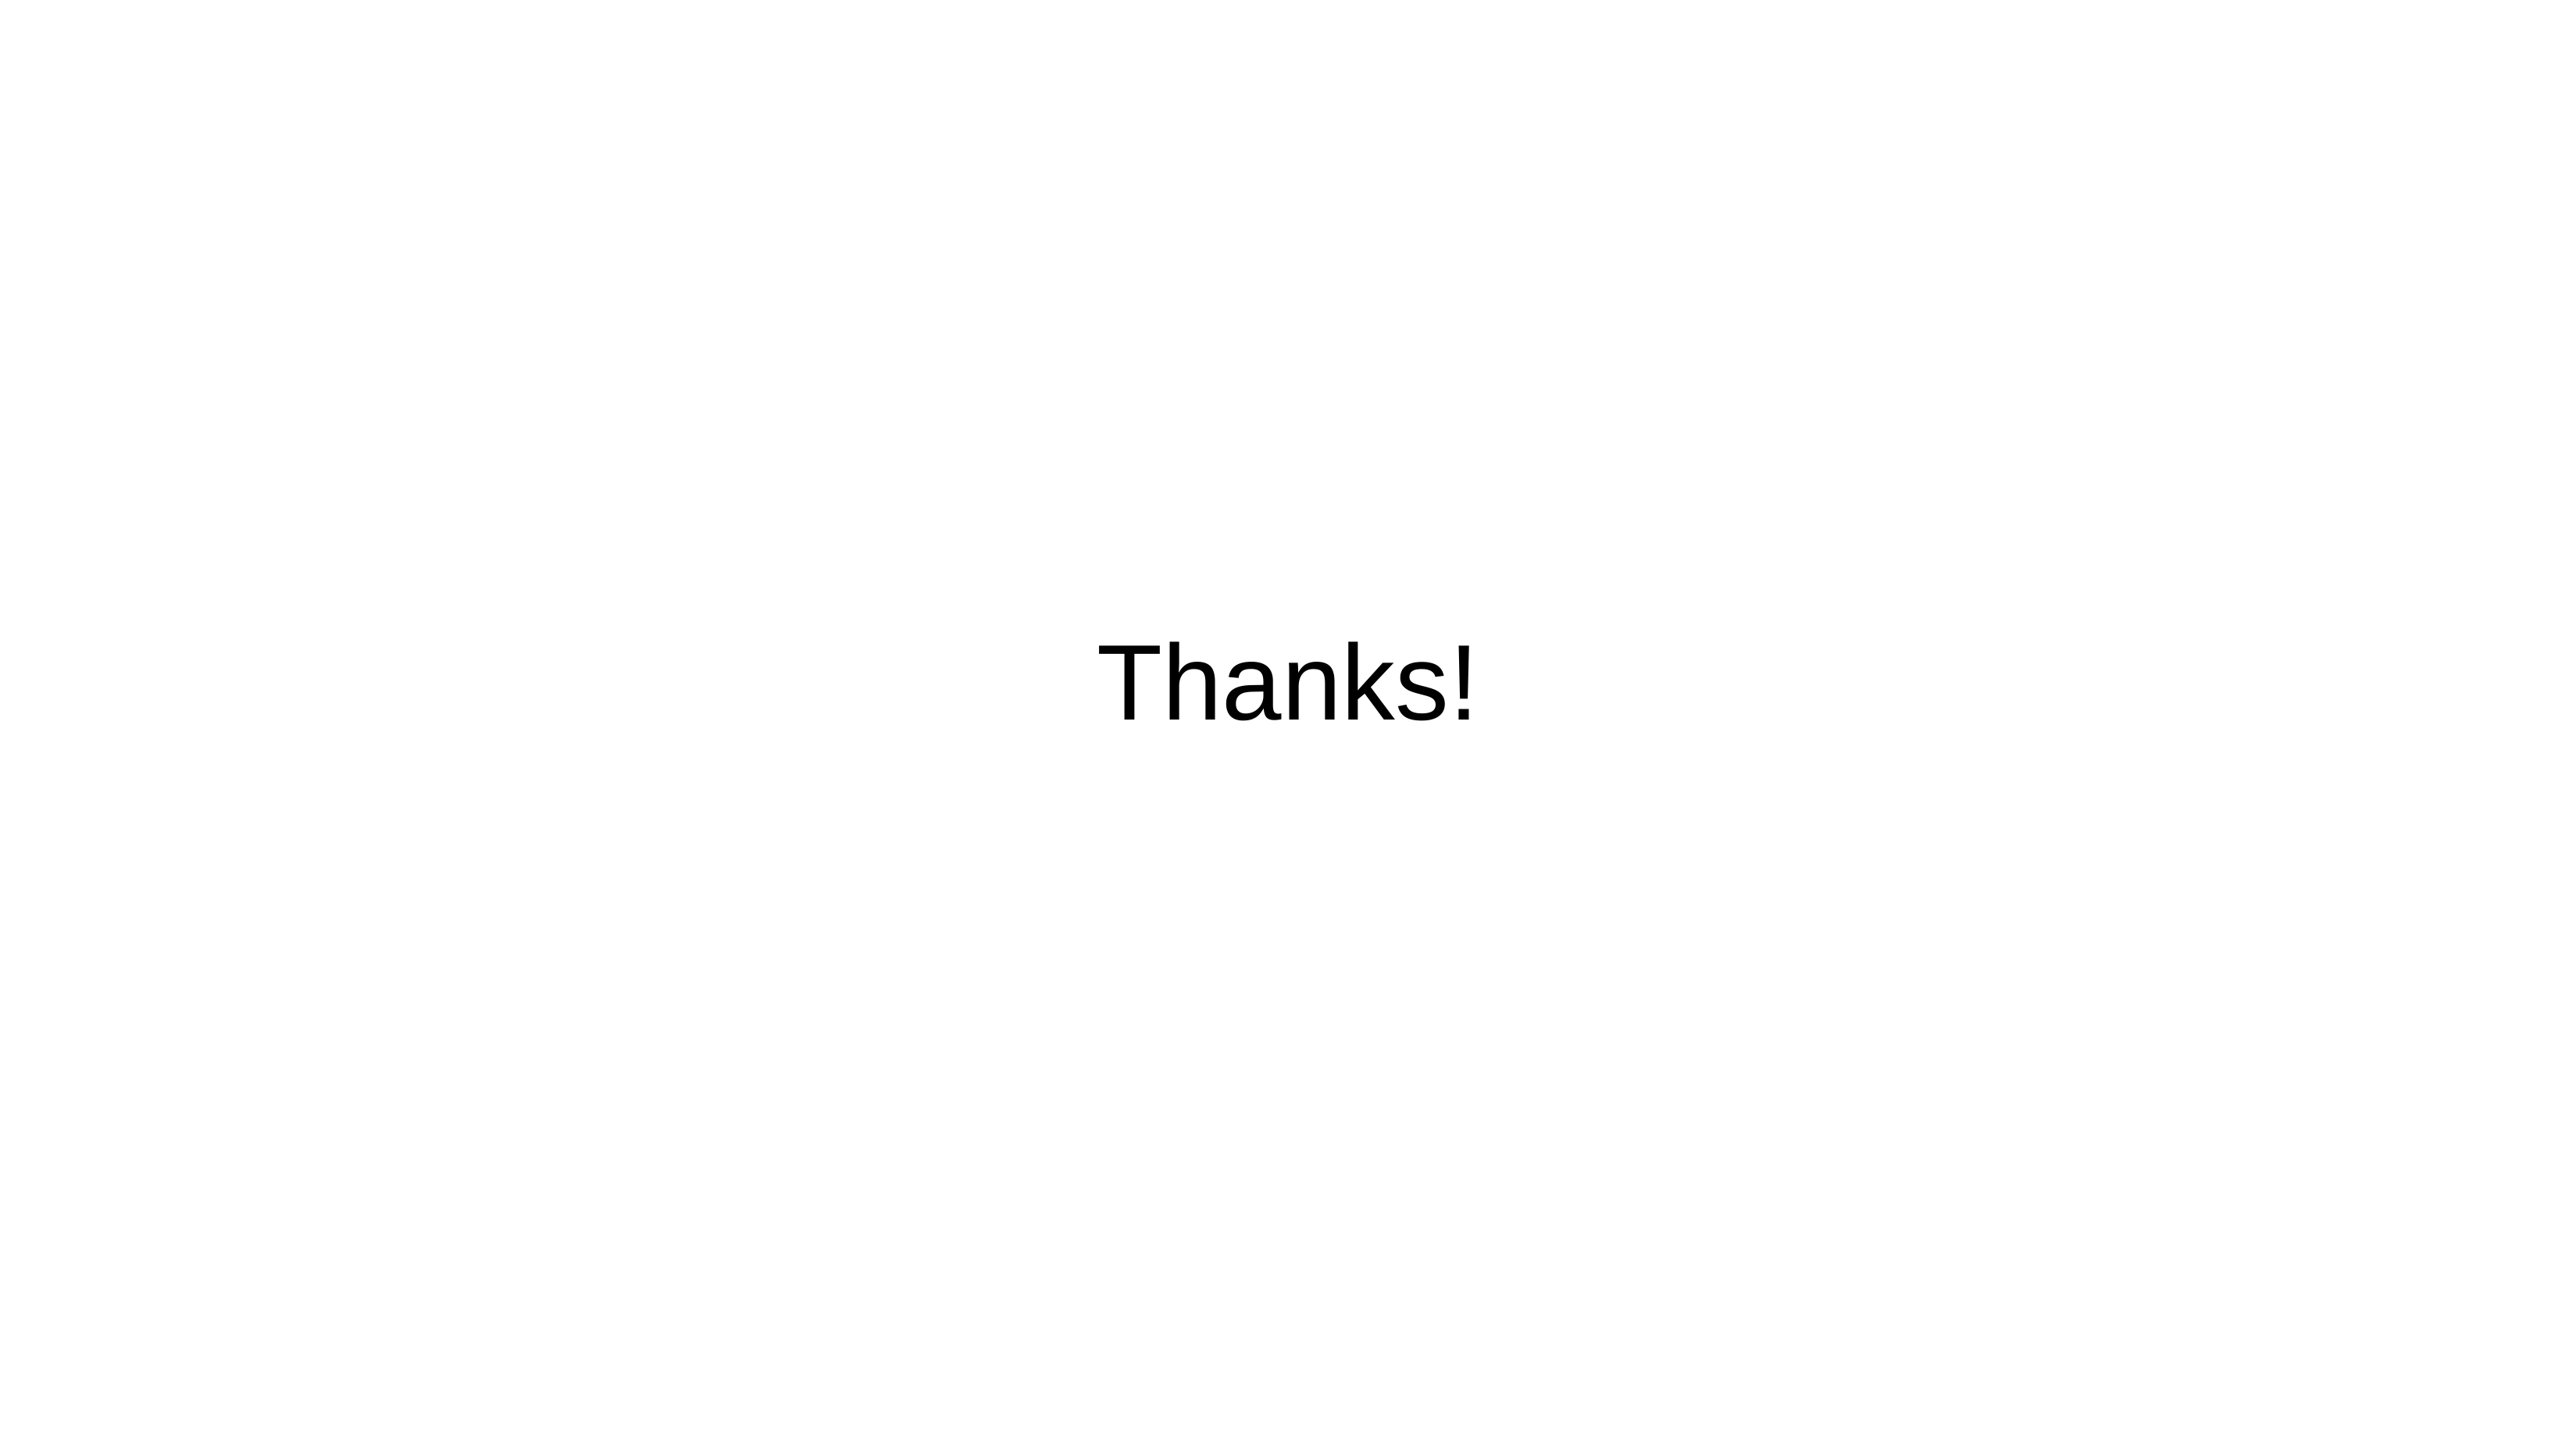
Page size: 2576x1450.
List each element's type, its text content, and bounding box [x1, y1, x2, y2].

title Thanks! [322, 351, 2254, 742]
